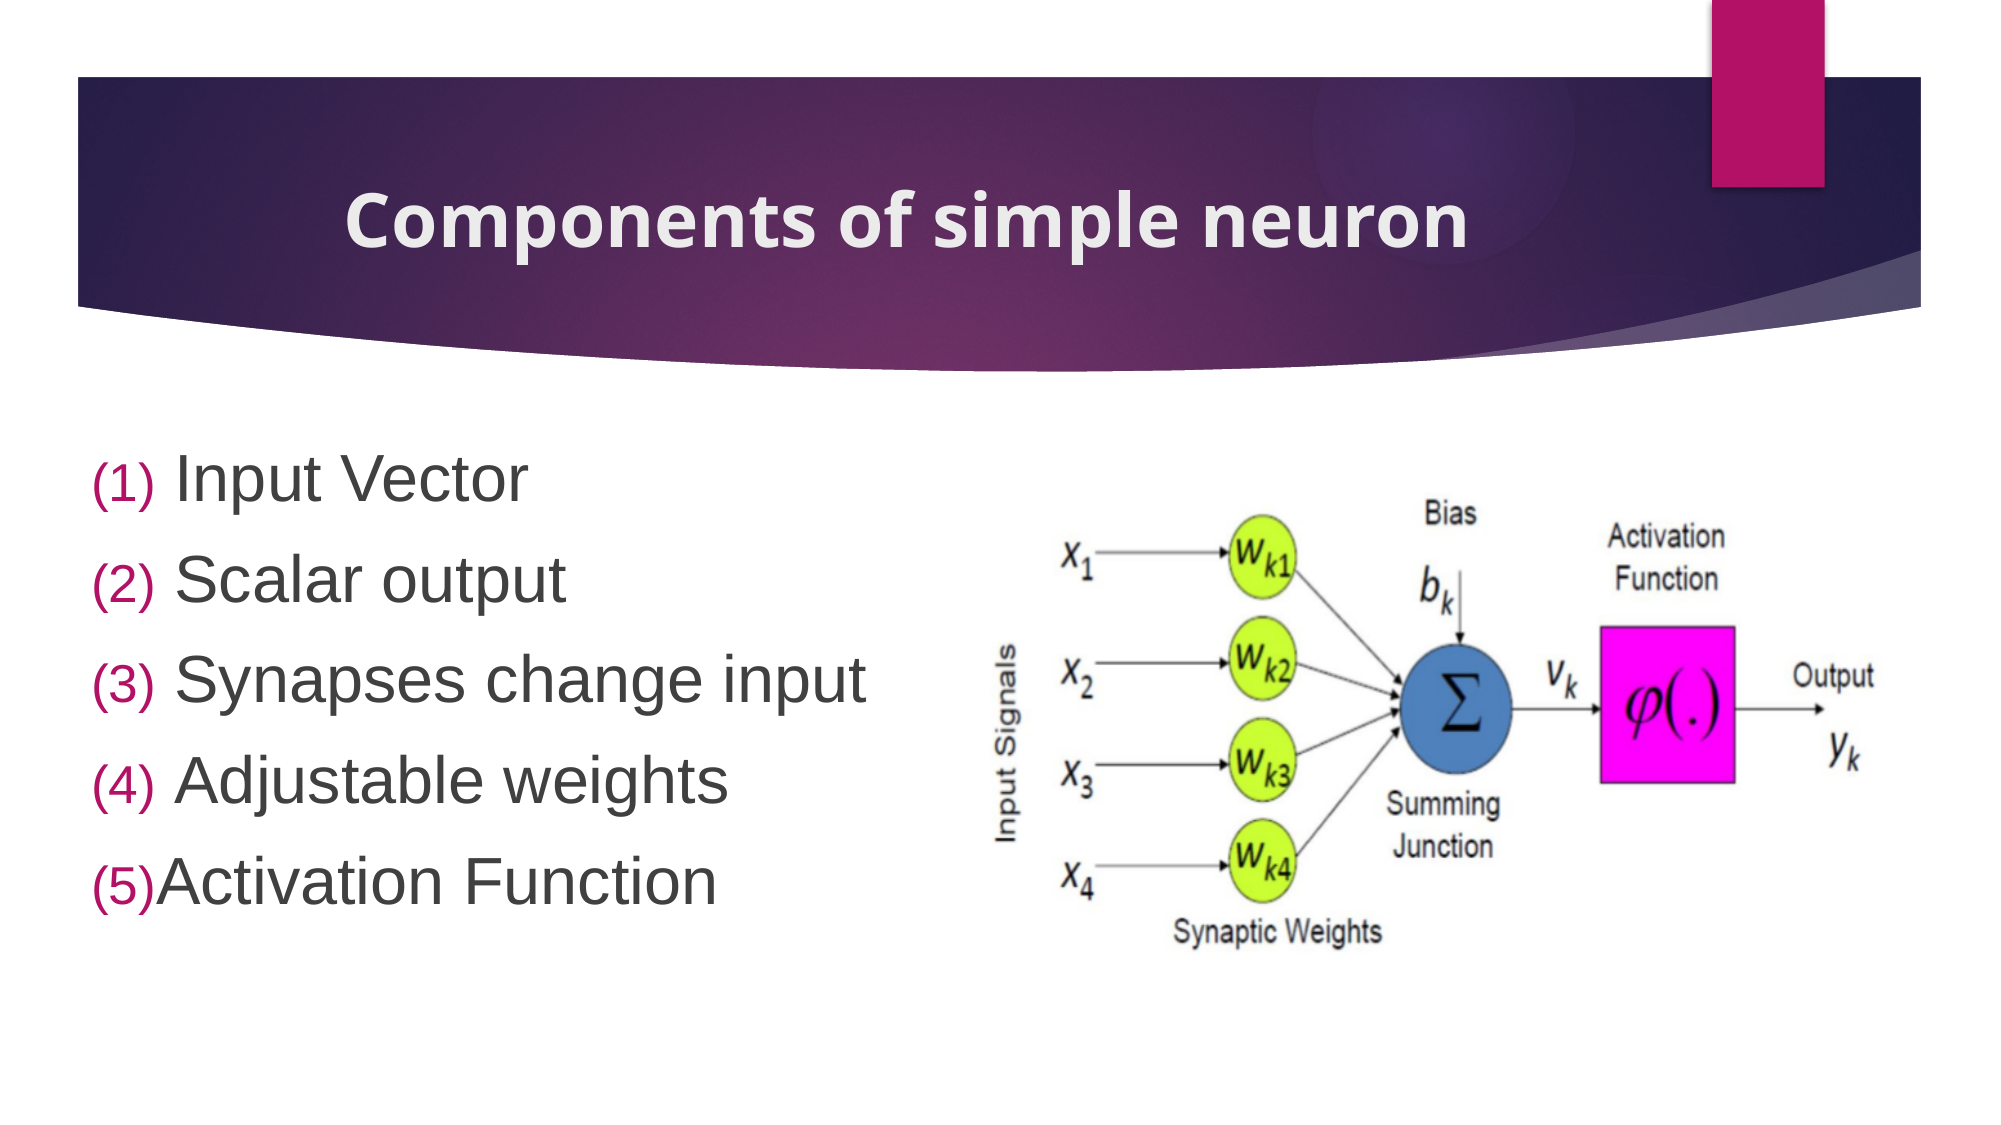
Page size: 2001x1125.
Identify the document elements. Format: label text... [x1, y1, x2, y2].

picture [941, 454, 1917, 1042]
list Input Vector Scalar output Synapses change input Adjustable weights Activation Function [76, 427, 1959, 1064]
title Components of simple neuron [189, 159, 1627, 276]
